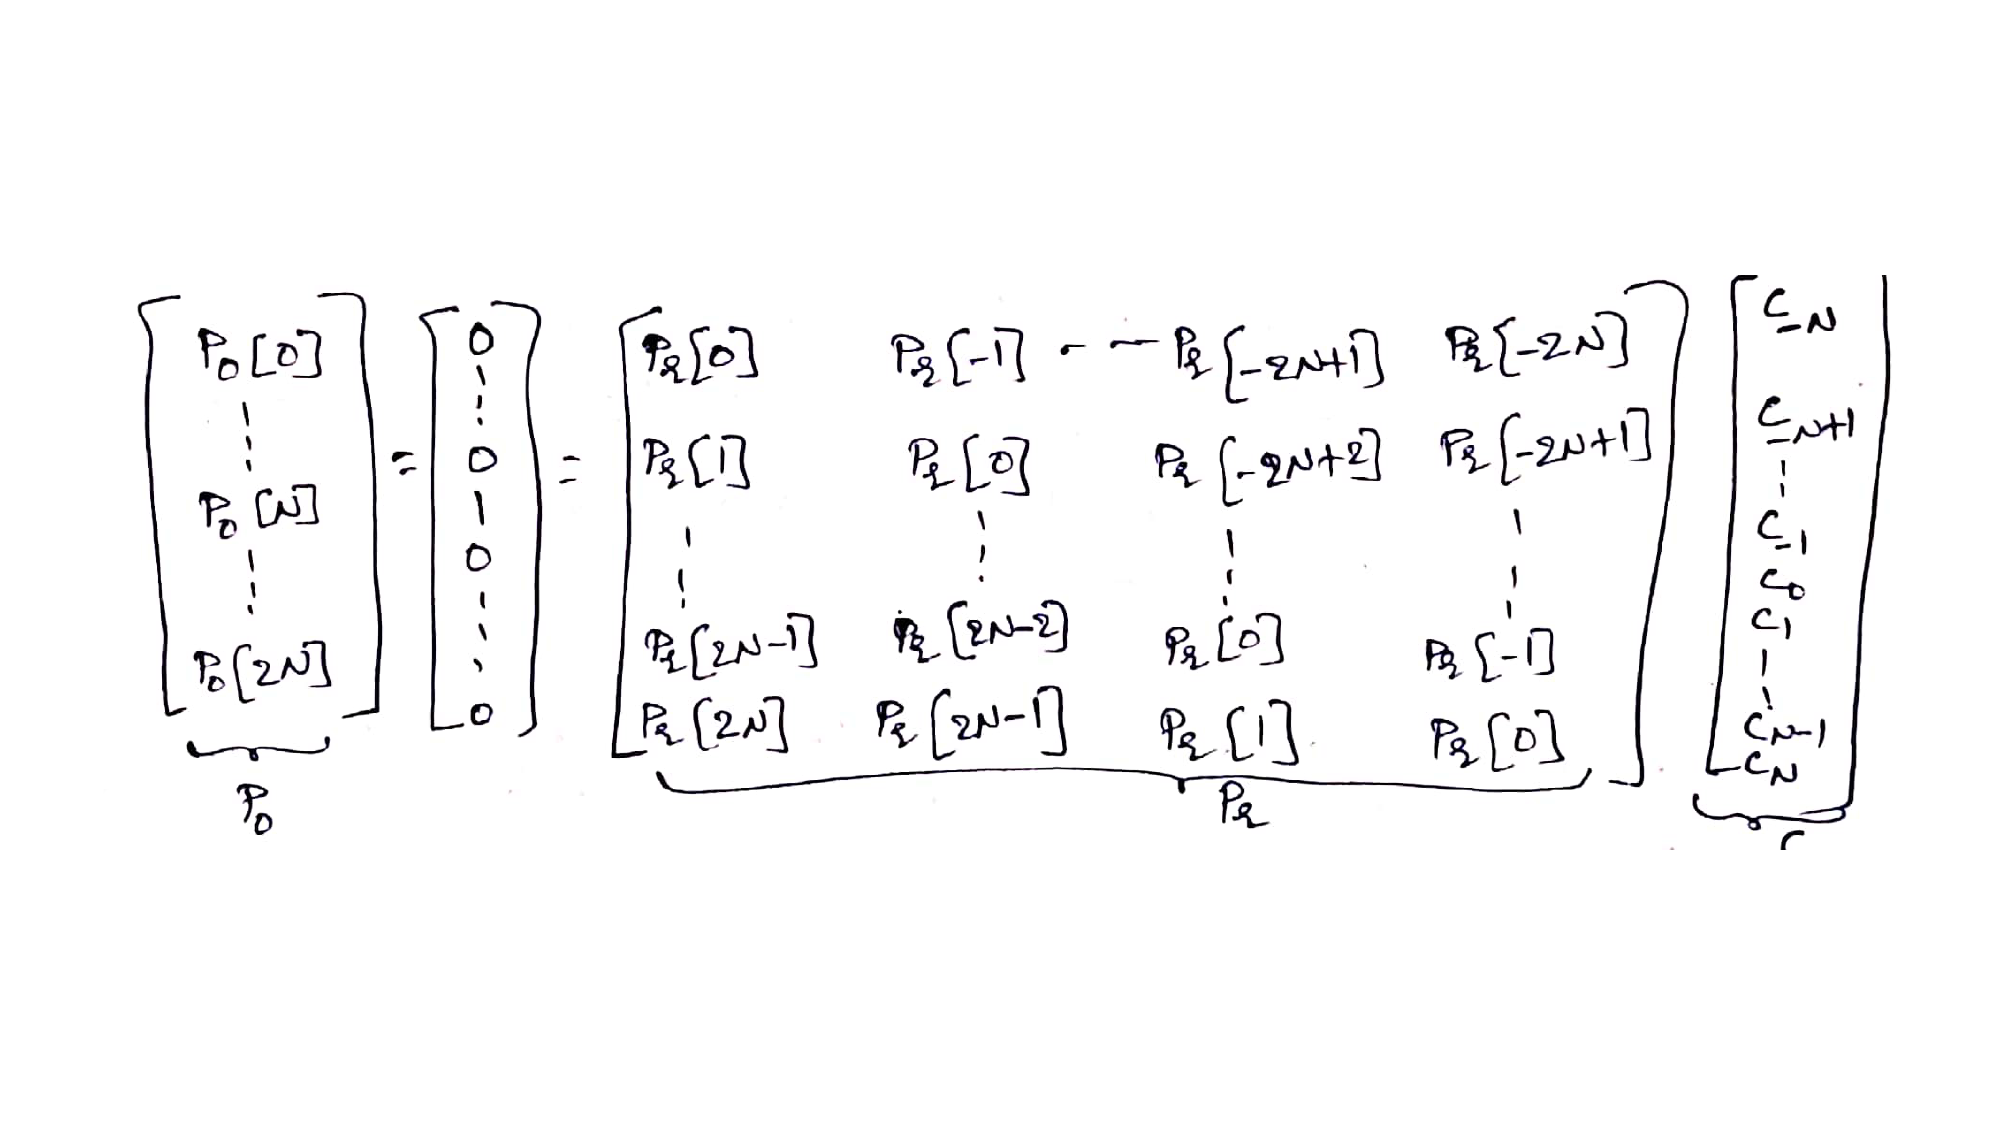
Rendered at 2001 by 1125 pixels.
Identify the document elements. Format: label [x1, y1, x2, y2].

picture [103, 275, 1897, 850]
